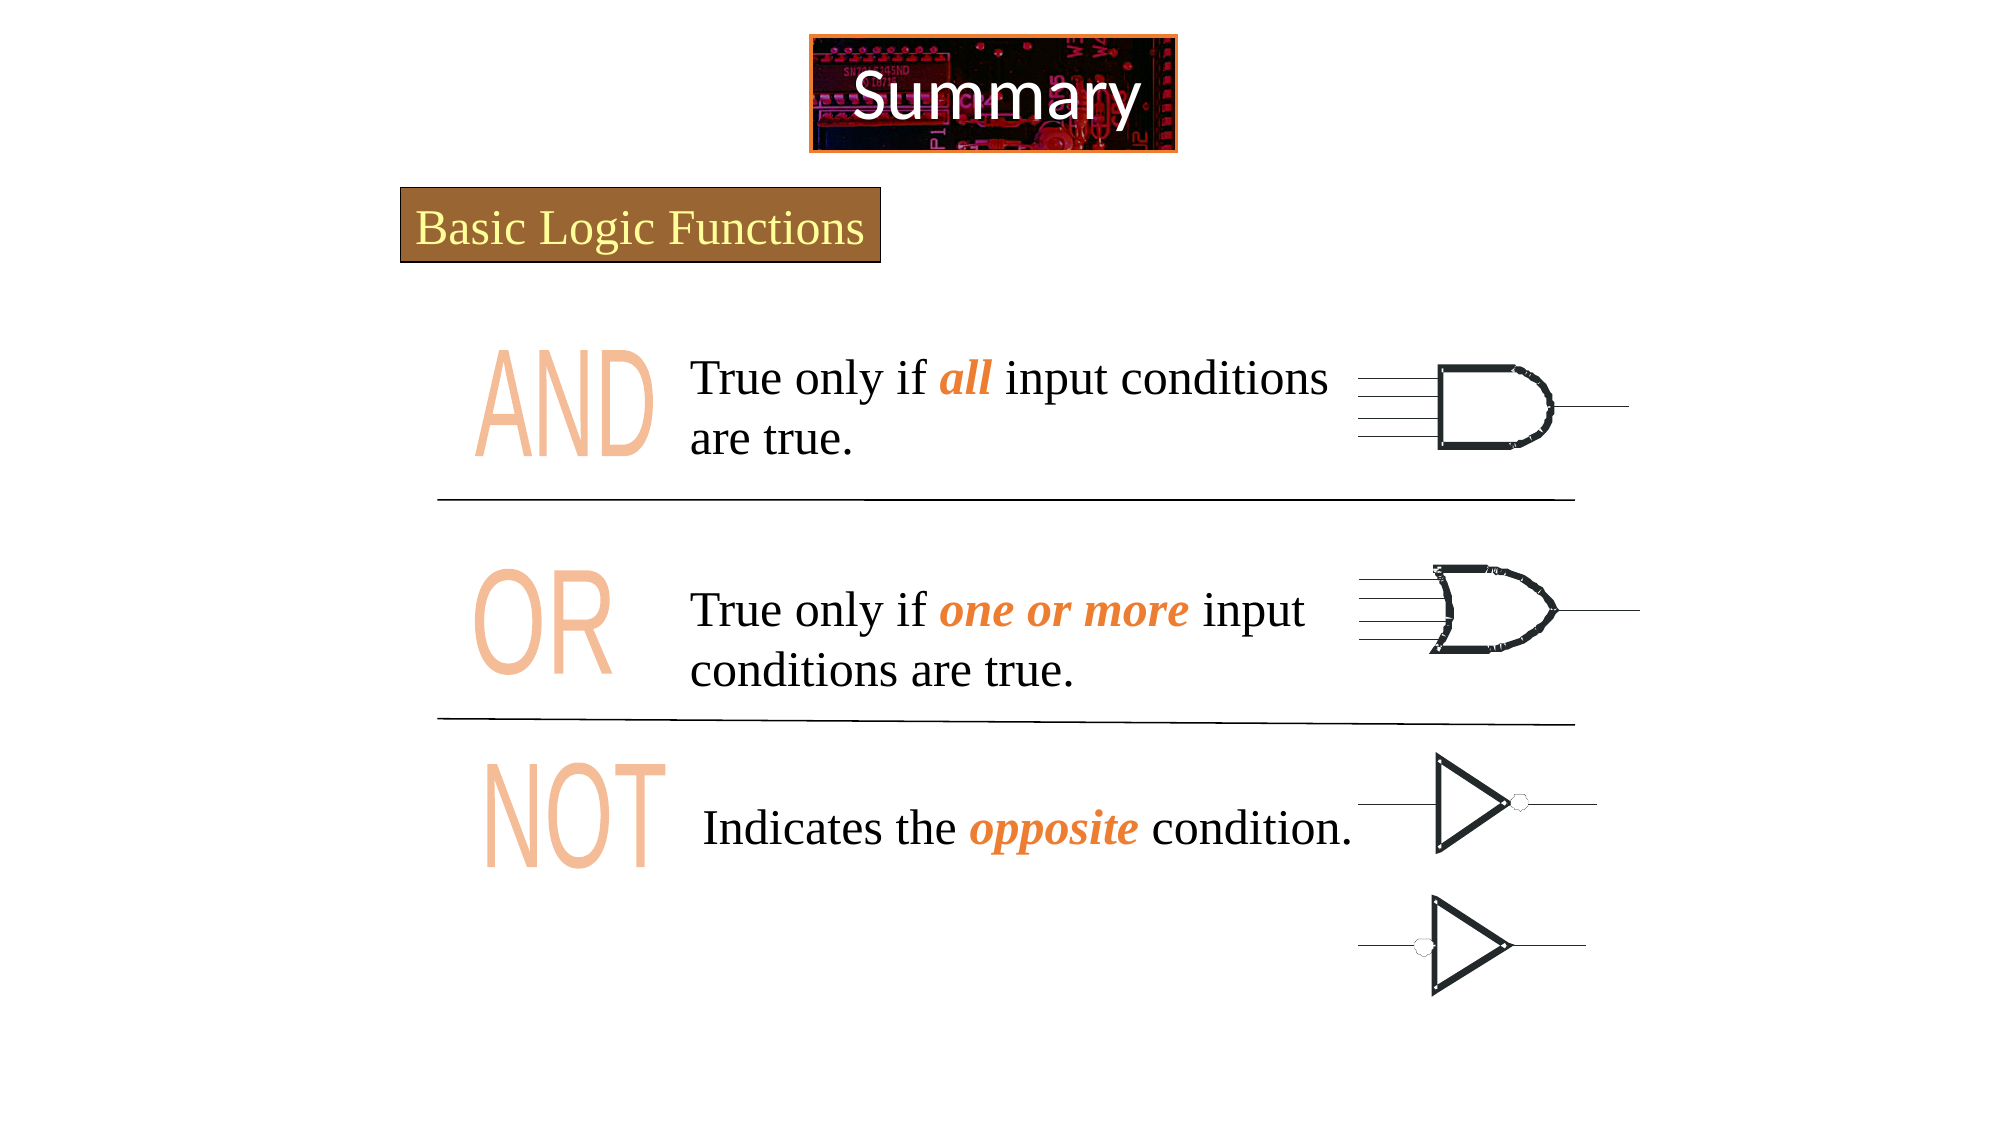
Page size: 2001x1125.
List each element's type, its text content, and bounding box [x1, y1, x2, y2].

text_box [1356, 749, 1600, 1000]
text_box True only if all input conditions are true. [674, 337, 1363, 473]
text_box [1356, 562, 1644, 658]
picture [812, 37, 1175, 150]
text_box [1356, 362, 1632, 454]
text_box Basic Logic Functions [400, 187, 881, 263]
text_box Indicates the opposite condition. [687, 787, 1356, 863]
text_box True only if one or more input conditions are true. [674, 568, 1350, 704]
